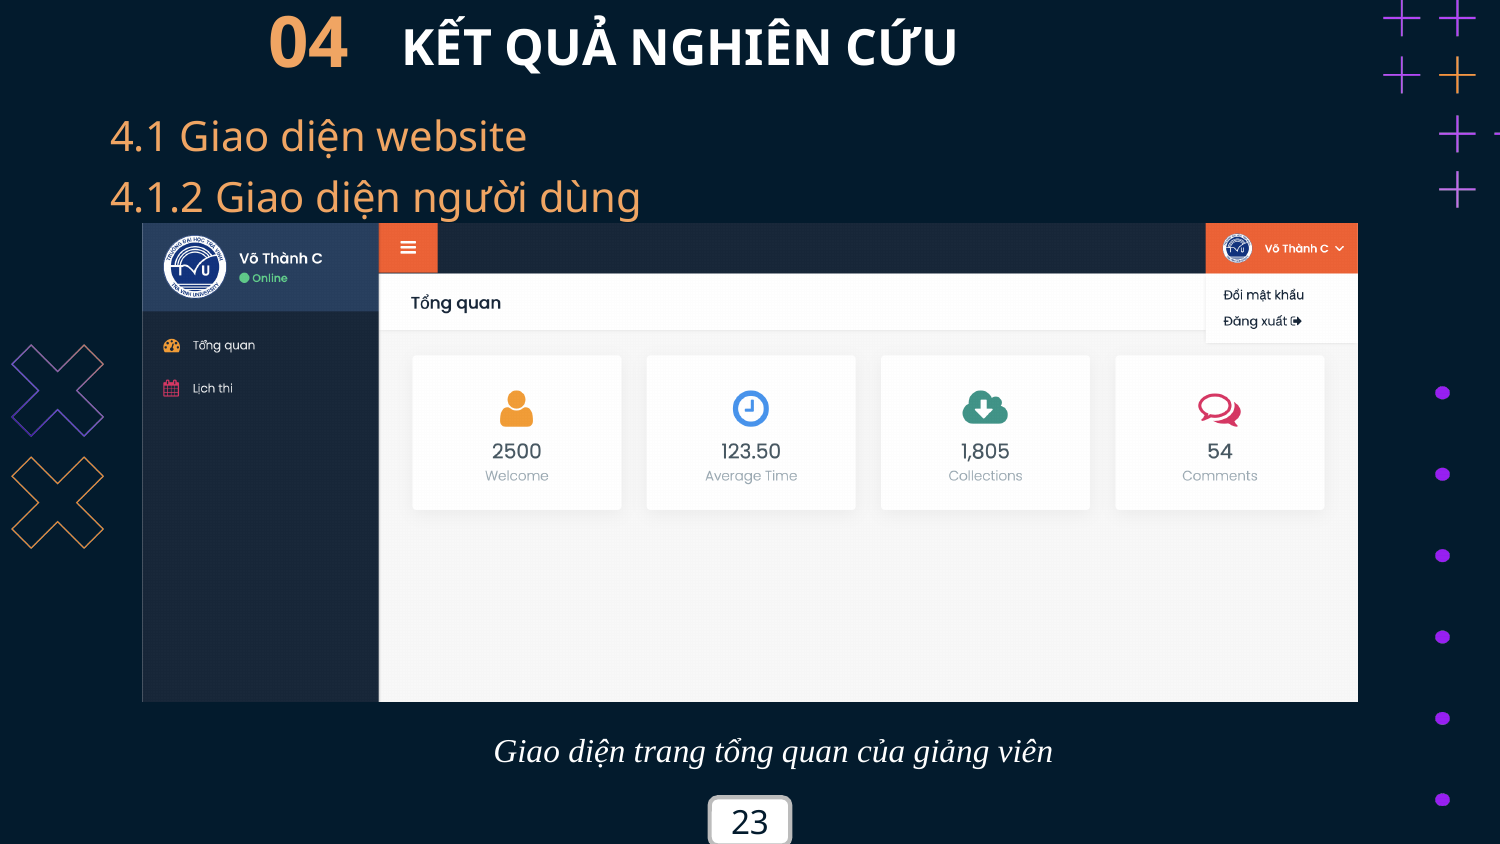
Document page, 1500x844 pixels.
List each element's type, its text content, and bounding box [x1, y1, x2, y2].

text_box Giao diện trang tổng quan của giảng viên [478, 721, 1184, 777]
text_box 04 [253, 0, 409, 87]
text_box 4.1.2 Giao diện người dùng [94, 147, 1031, 224]
picture [11, 344, 104, 549]
text_box 4.1 Giao diện website [94, 87, 1031, 147]
picture [142, 223, 1358, 702]
text_box 23 [707, 795, 793, 844]
text_box KẾT QUẢ NGHIÊN CỨU [387, 7, 1323, 83]
picture [1383, 0, 1500, 208]
picture [1435, 386, 1450, 806]
